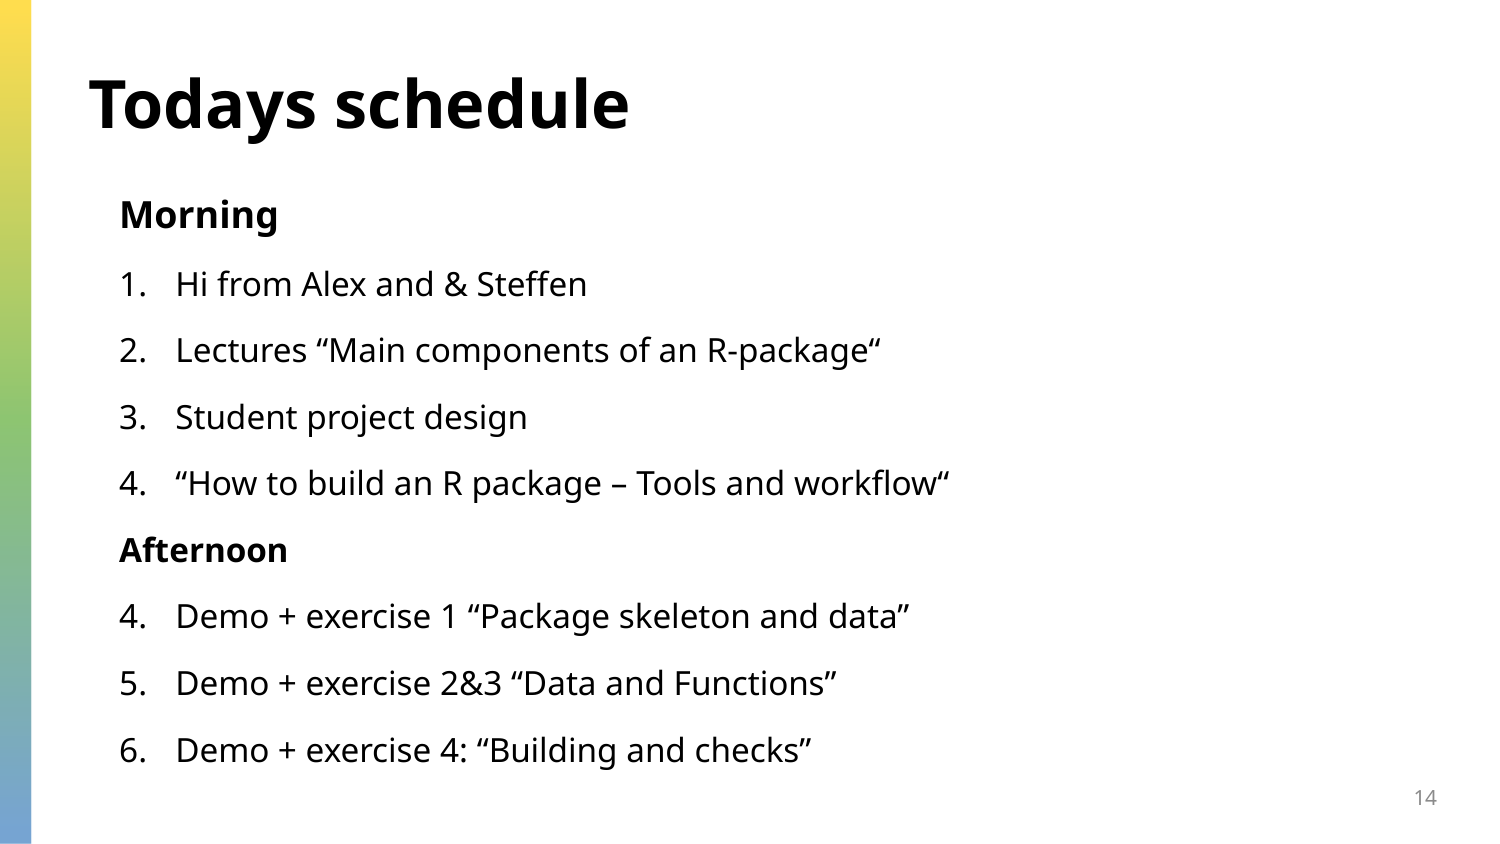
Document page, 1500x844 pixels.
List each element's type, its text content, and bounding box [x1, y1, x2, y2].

slide_number 14 [1240, 767, 1437, 813]
text_box Morning Hi from Alex and & Steffen Lectures “Main components of an R-package“ Student project design “How to build an R package – Tools and workflow“ Afternoon Demo + exercise 1 “Package skeleton and data” Demo + exercise 2&3 “Data and Functions” Demo + exercise 4: “Building and checks” [119, 168, 1455, 727]
picture [0, 0, 1500, 844]
list Todays schedule [88, 61, 1437, 157]
